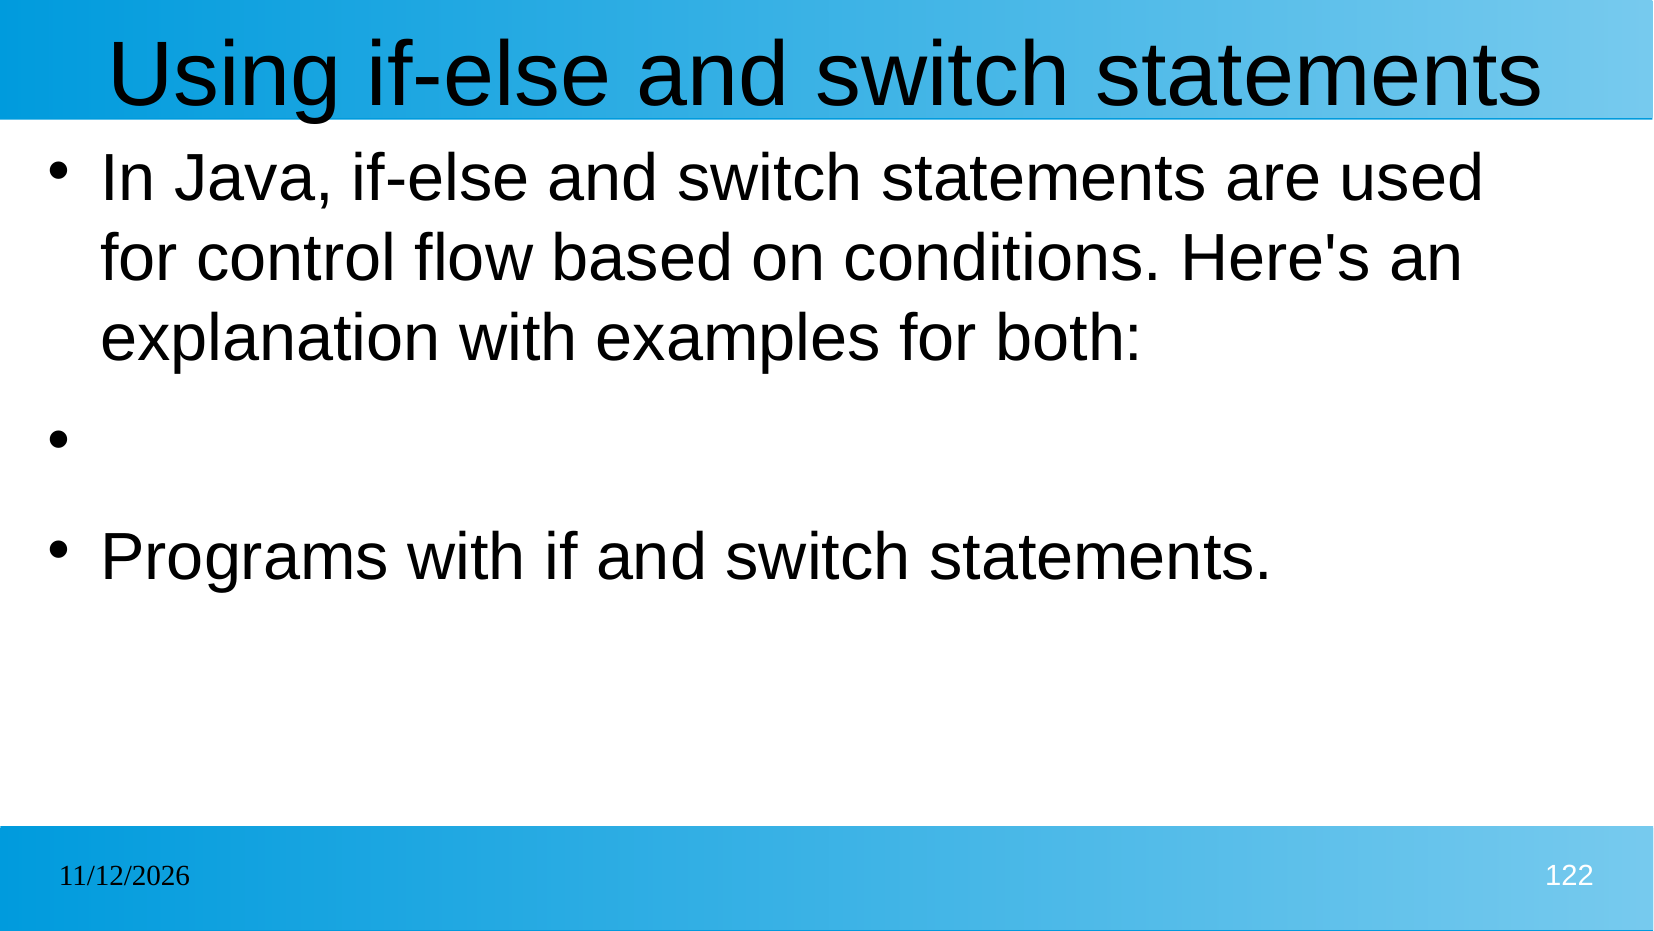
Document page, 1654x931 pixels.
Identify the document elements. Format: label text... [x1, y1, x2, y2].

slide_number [59, 856, 443, 915]
slide_number 122 [1210, 856, 1595, 915]
list In Java, if-else and switch statements are used for control flow based on conditions. Here's an explanation with examples for both: Programs with if and switch statements. [29, 134, 1565, 857]
title Using if-else and switch statements [59, 29, 1595, 108]
